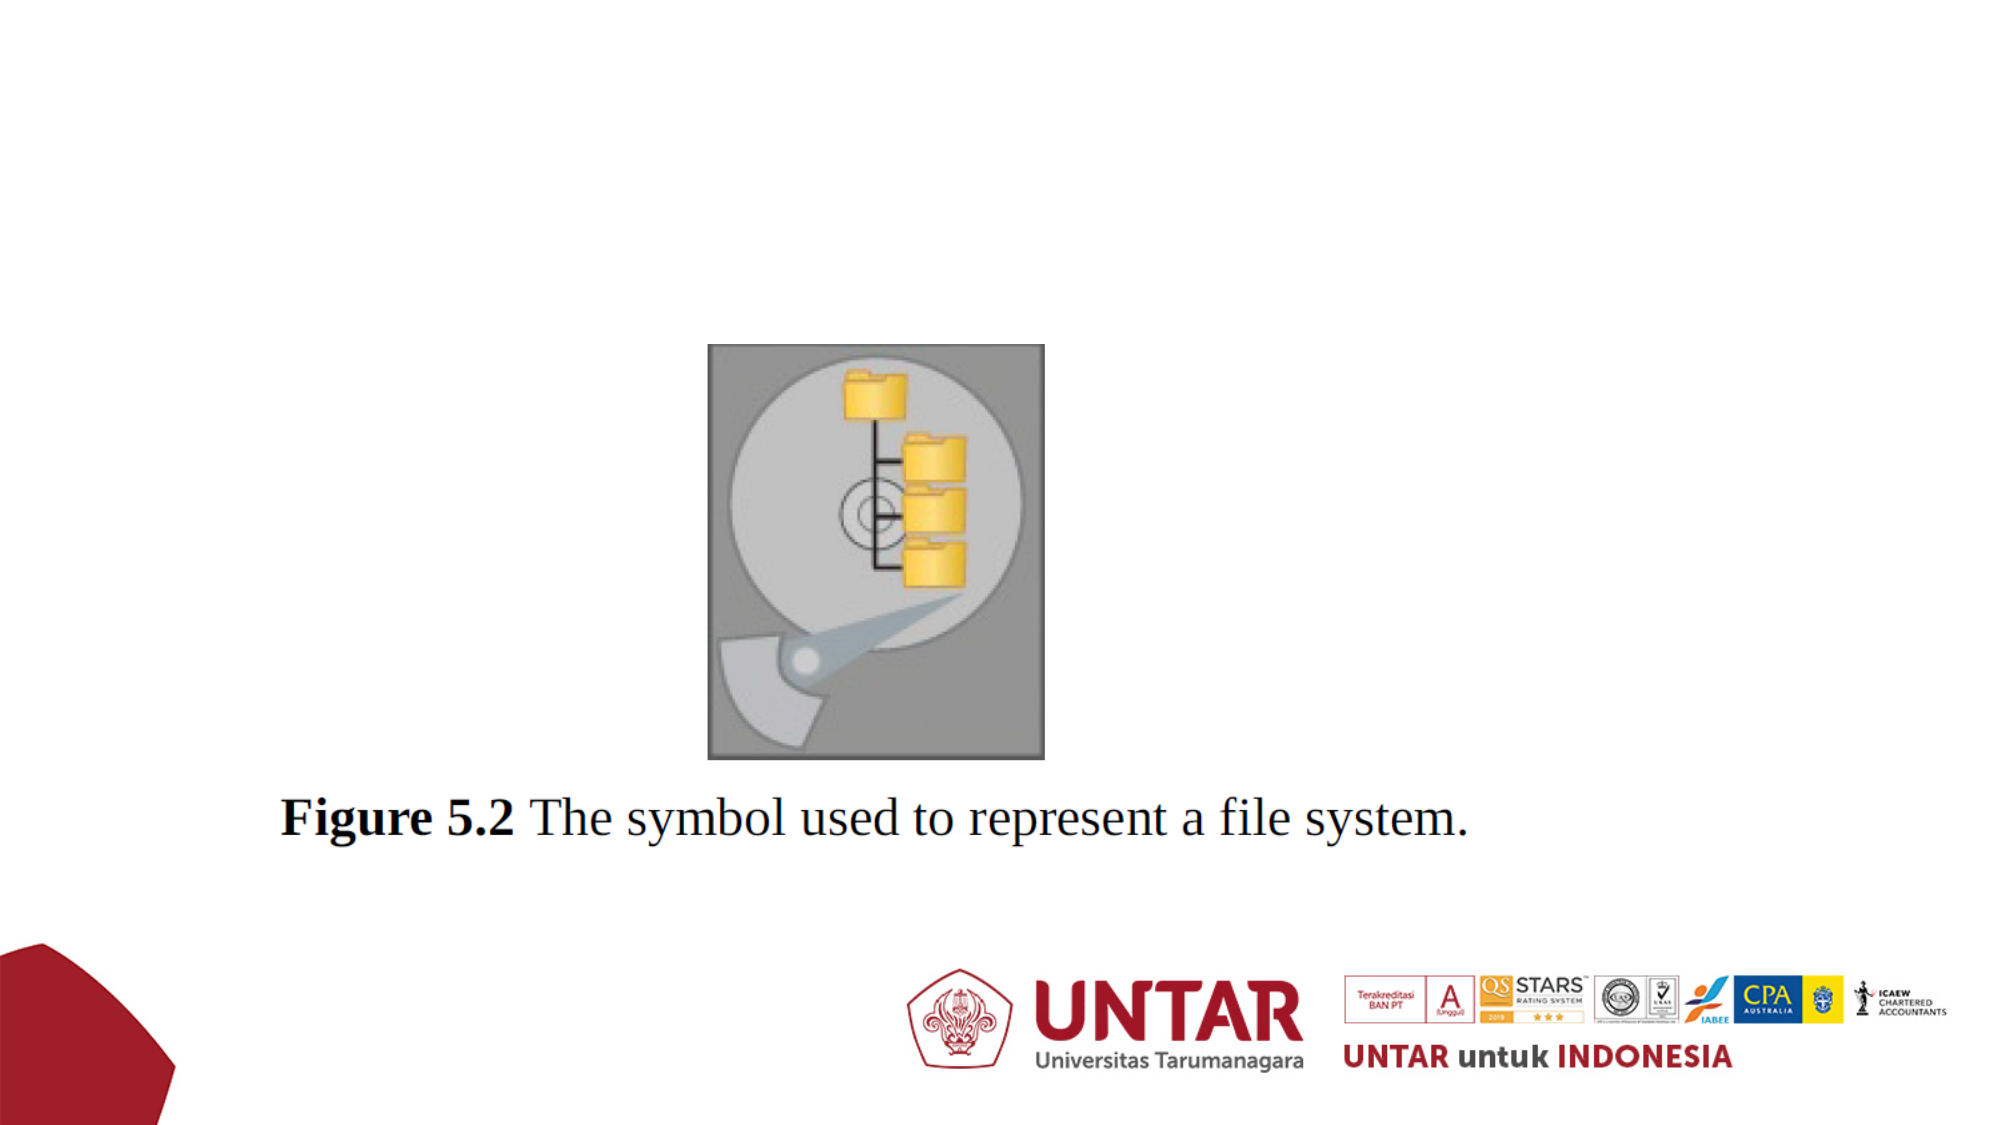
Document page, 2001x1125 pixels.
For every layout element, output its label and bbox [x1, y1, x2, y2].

list [158, 344, 1519, 849]
picture [0, 0, 2001, 1125]
